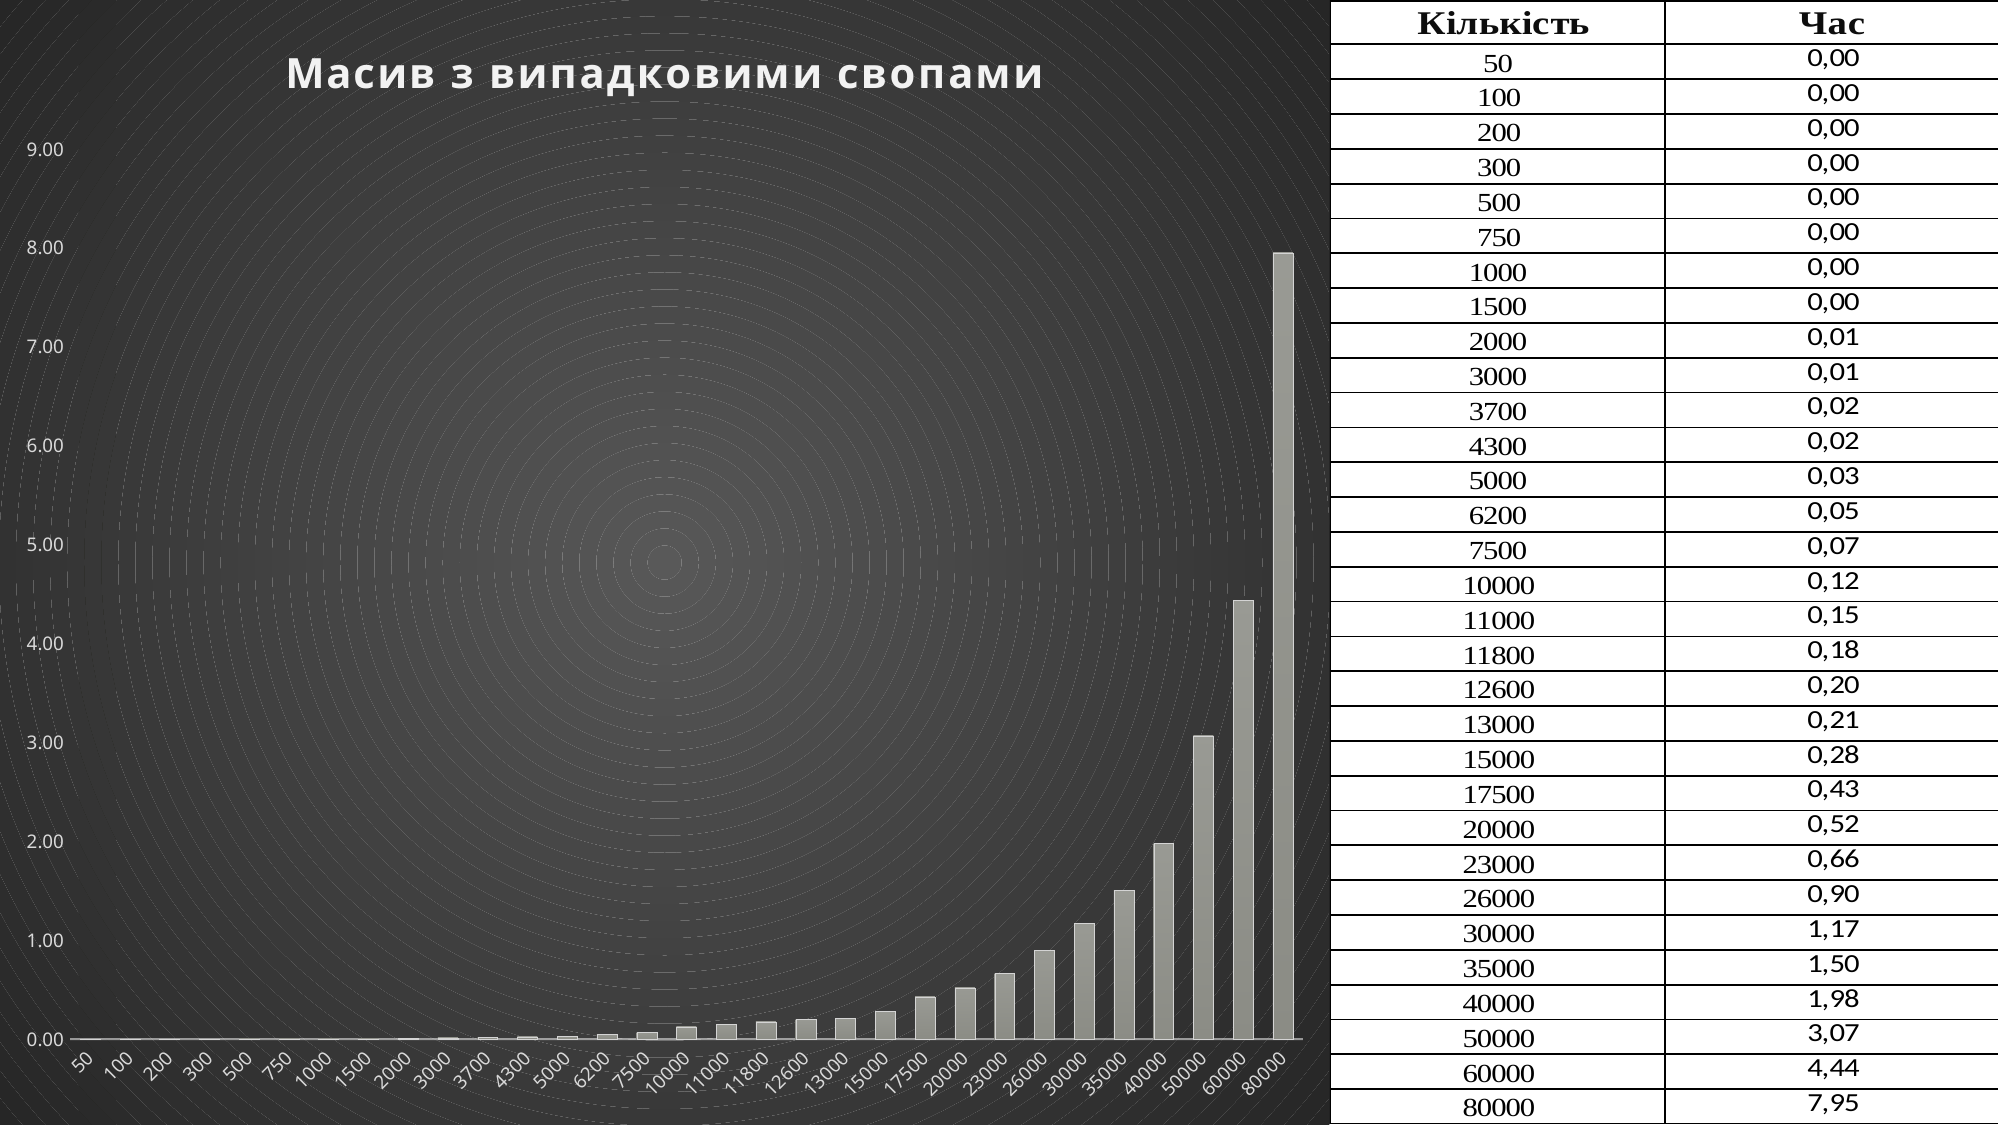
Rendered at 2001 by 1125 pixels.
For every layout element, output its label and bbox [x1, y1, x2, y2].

chart [0, 0, 1330, 1125]
text_box [1330, 0, 2000, 1125]
